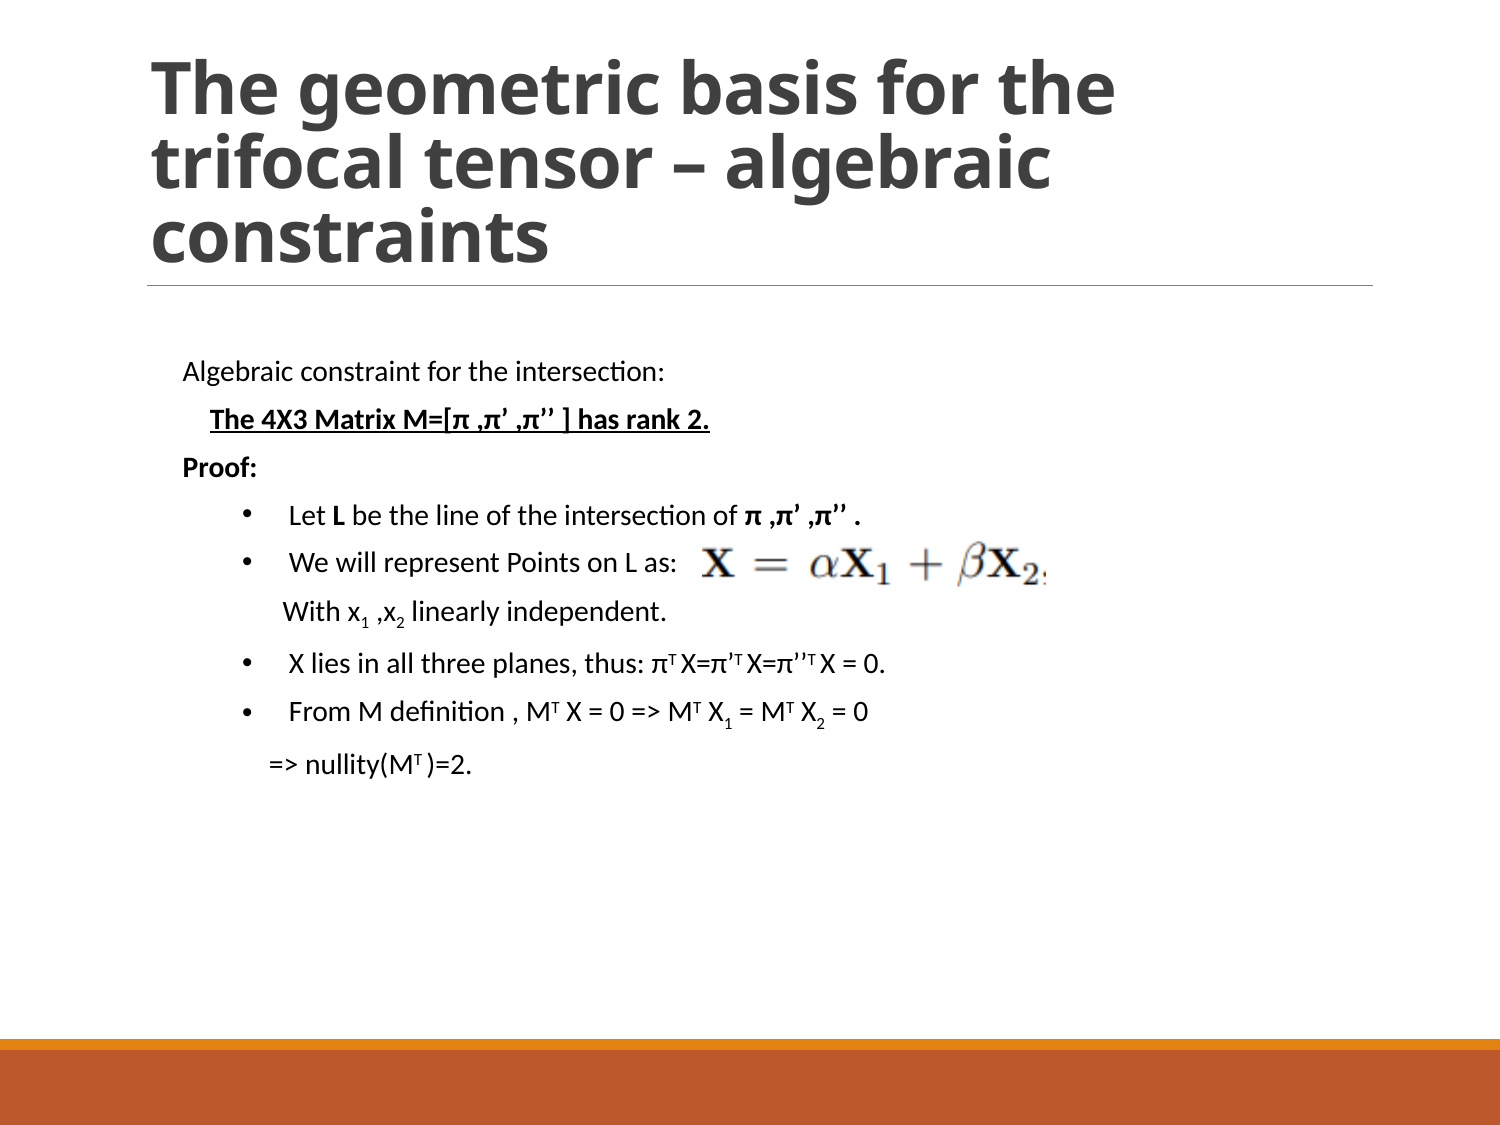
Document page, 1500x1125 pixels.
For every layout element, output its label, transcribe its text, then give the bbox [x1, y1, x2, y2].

picture [702, 533, 1046, 592]
title The geometric basis for the trifocal tensor – algebraic constraints [135, 47, 1373, 285]
text_box Algebraic constraint for the intersection: The 4X3 Matrix M=[π ,π’ ,π’’ ] has rank 2. Proof: Let L be the line of the intersection of π ,π’ ,π’’ . We will represent Points on L as: With x1 ,x2 linearly independent. X lies in all three planes, thus: πT X=π’T X=π’’T X = 0. From M definition , MT X = 0 => MT X1 = MT X2 = 0 => nullity(MT )=2. [167, 344, 1340, 966]
